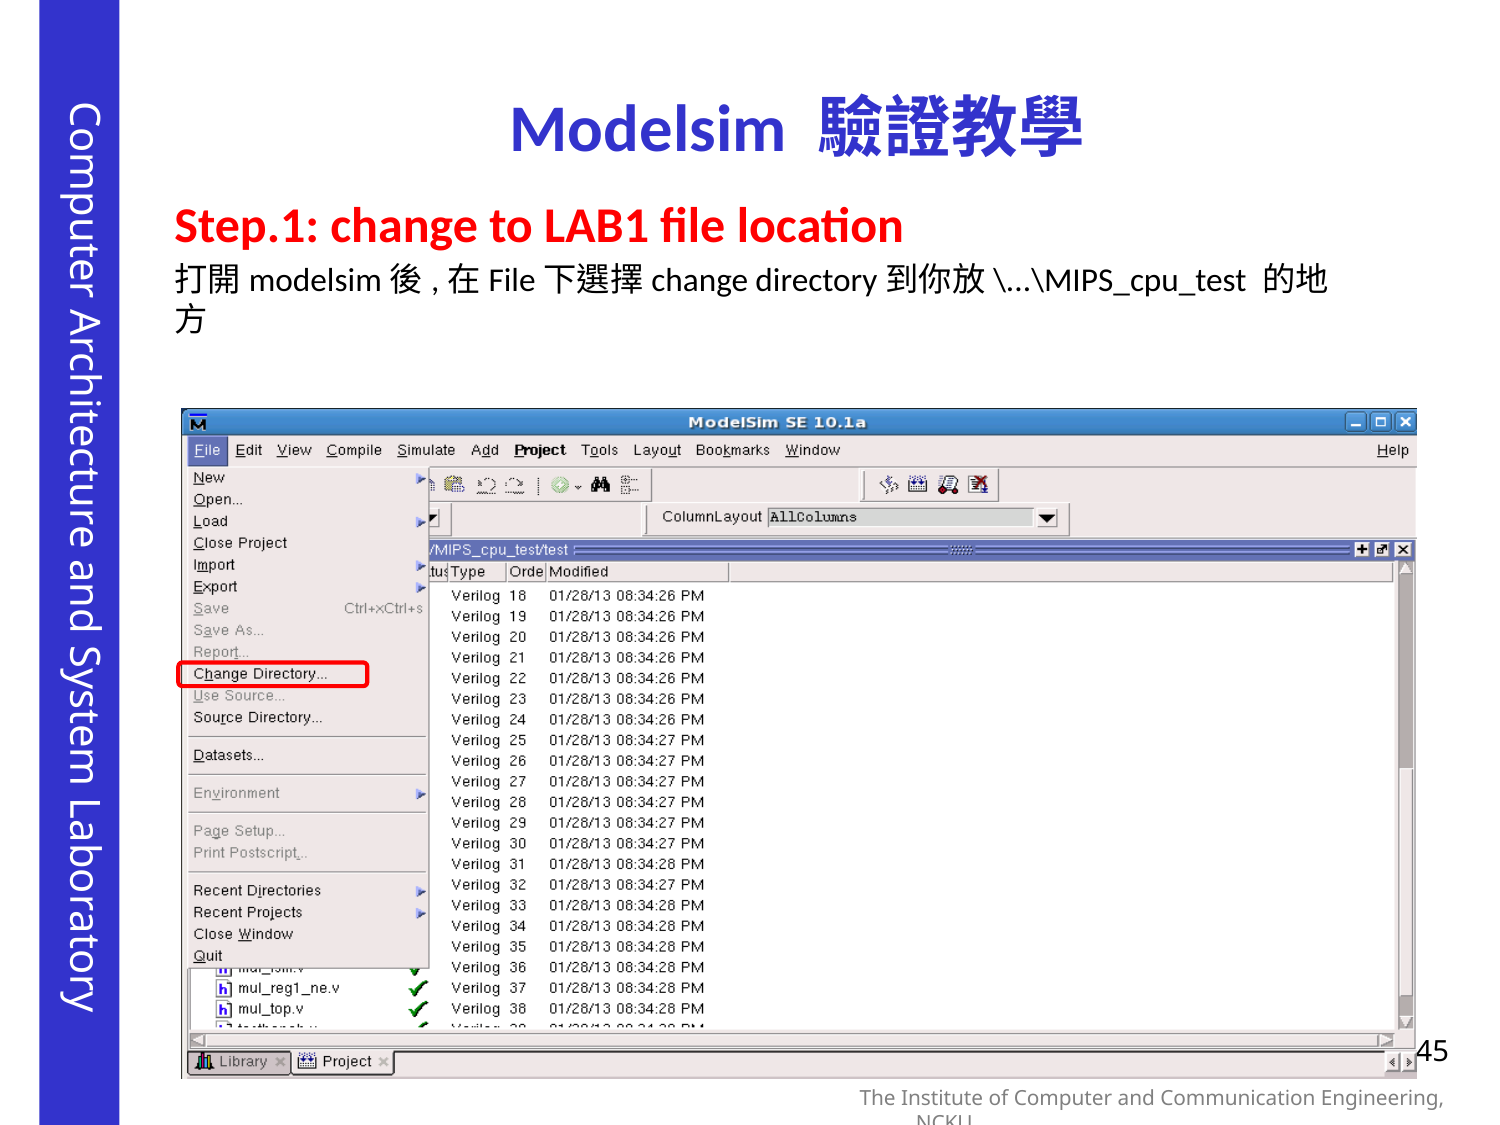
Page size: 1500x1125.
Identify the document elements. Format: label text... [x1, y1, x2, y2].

list Step.1: change to LAB1 file location 打開modelsim後,在File下選擇change directory到你放\...\MIPS_cpu_test 的地方 [159, 184, 1377, 942]
slide_number 45 [1151, 1024, 1465, 1101]
title Modelsim 驗證教學 [135, 30, 1460, 219]
picture [181, 408, 1417, 1079]
